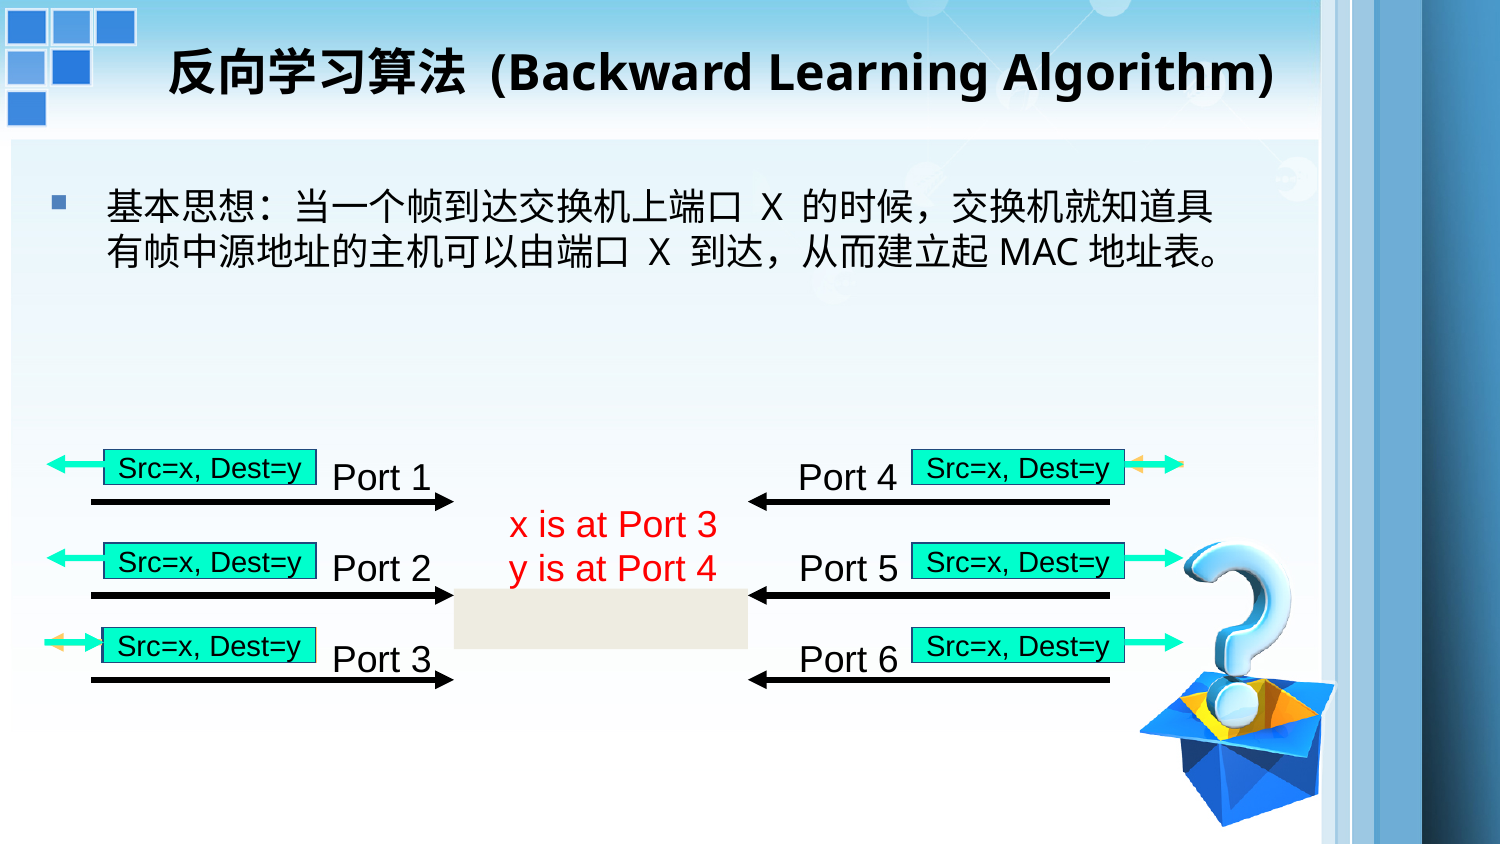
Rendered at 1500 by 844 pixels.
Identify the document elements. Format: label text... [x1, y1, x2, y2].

title 反向学习算法 (Backward Learning Algorithm) [152, 32, 1294, 108]
text_box 基本思想：当一个帧到达交换机上端口 X 的时候，交换机就知道具有帧中源地址的主机可以由端口 X 到达，从而建立起MAC地址表。 [35, 175, 1258, 363]
text_box Port 6 [784, 671, 959, 679]
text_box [911, 449, 1184, 485]
text_box Port 3 [317, 671, 493, 688]
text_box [46, 449, 1184, 664]
picture [0, 0, 1500, 844]
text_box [44, 627, 316, 664]
